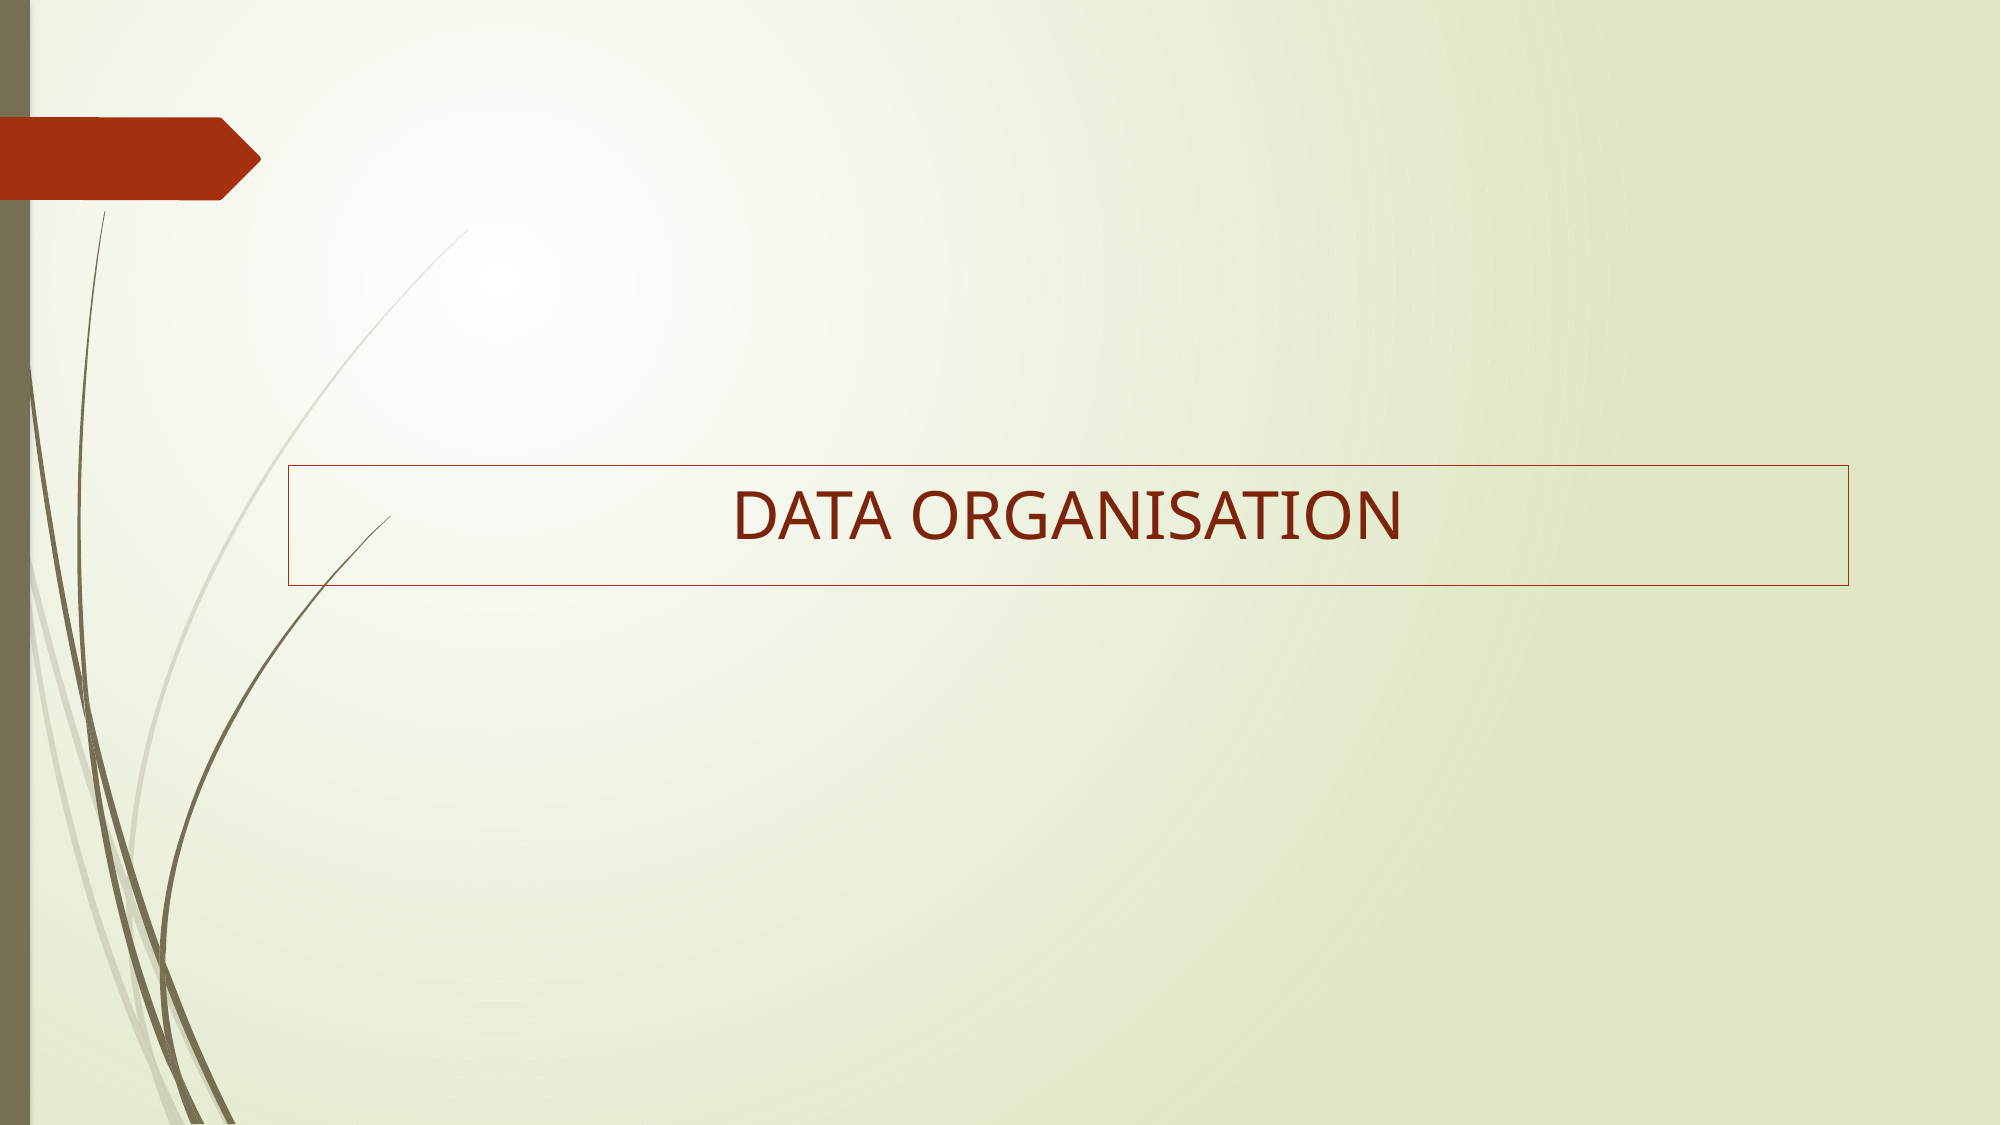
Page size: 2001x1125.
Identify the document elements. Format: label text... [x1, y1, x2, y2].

title DATA ORGANISATION [288, 465, 1849, 586]
